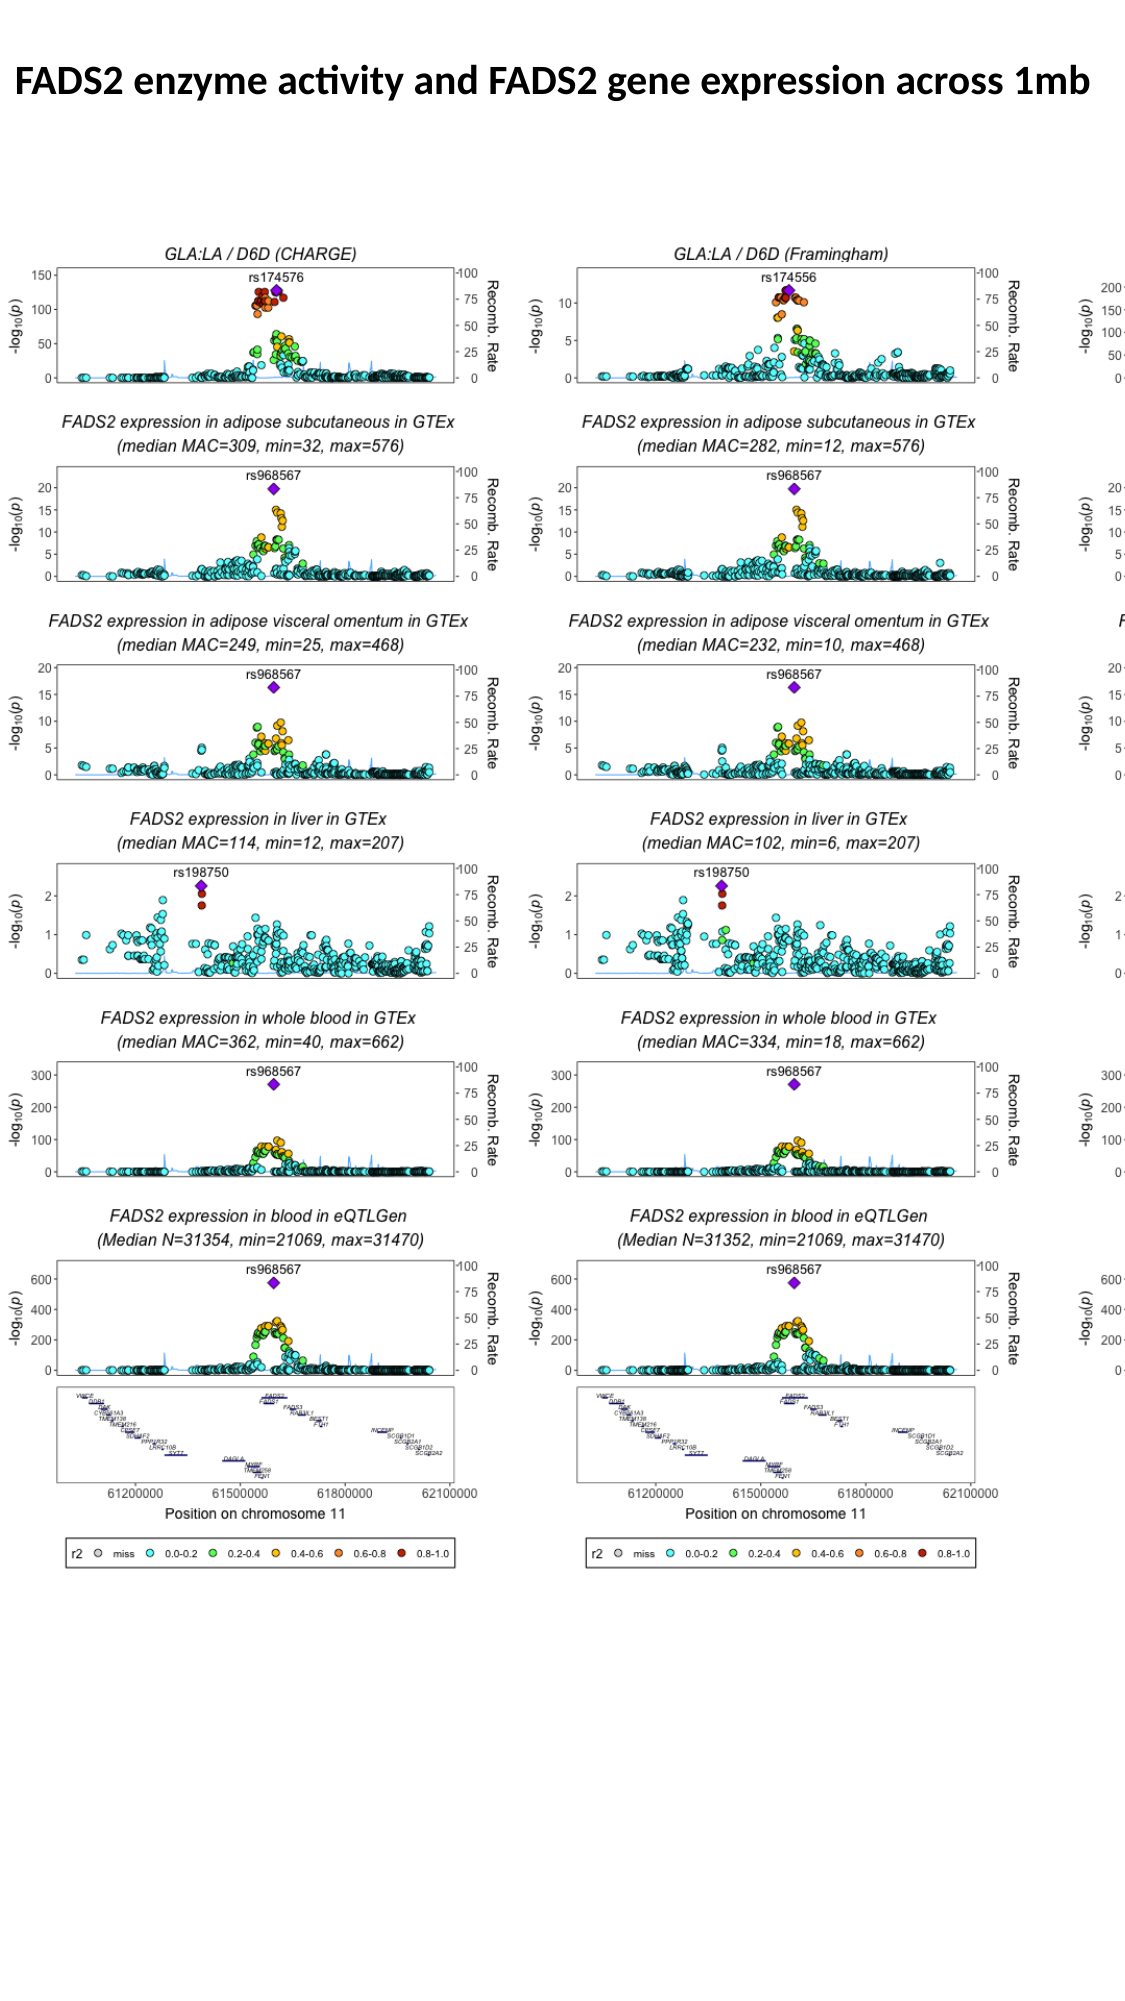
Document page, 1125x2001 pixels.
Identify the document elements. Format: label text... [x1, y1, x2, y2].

picture [1070, 236, 1125, 1575]
text_box FADS2 enzyme activity and FADS2 gene expression across 1mb [0, 45, 1125, 111]
picture [0, 236, 1042, 1575]
